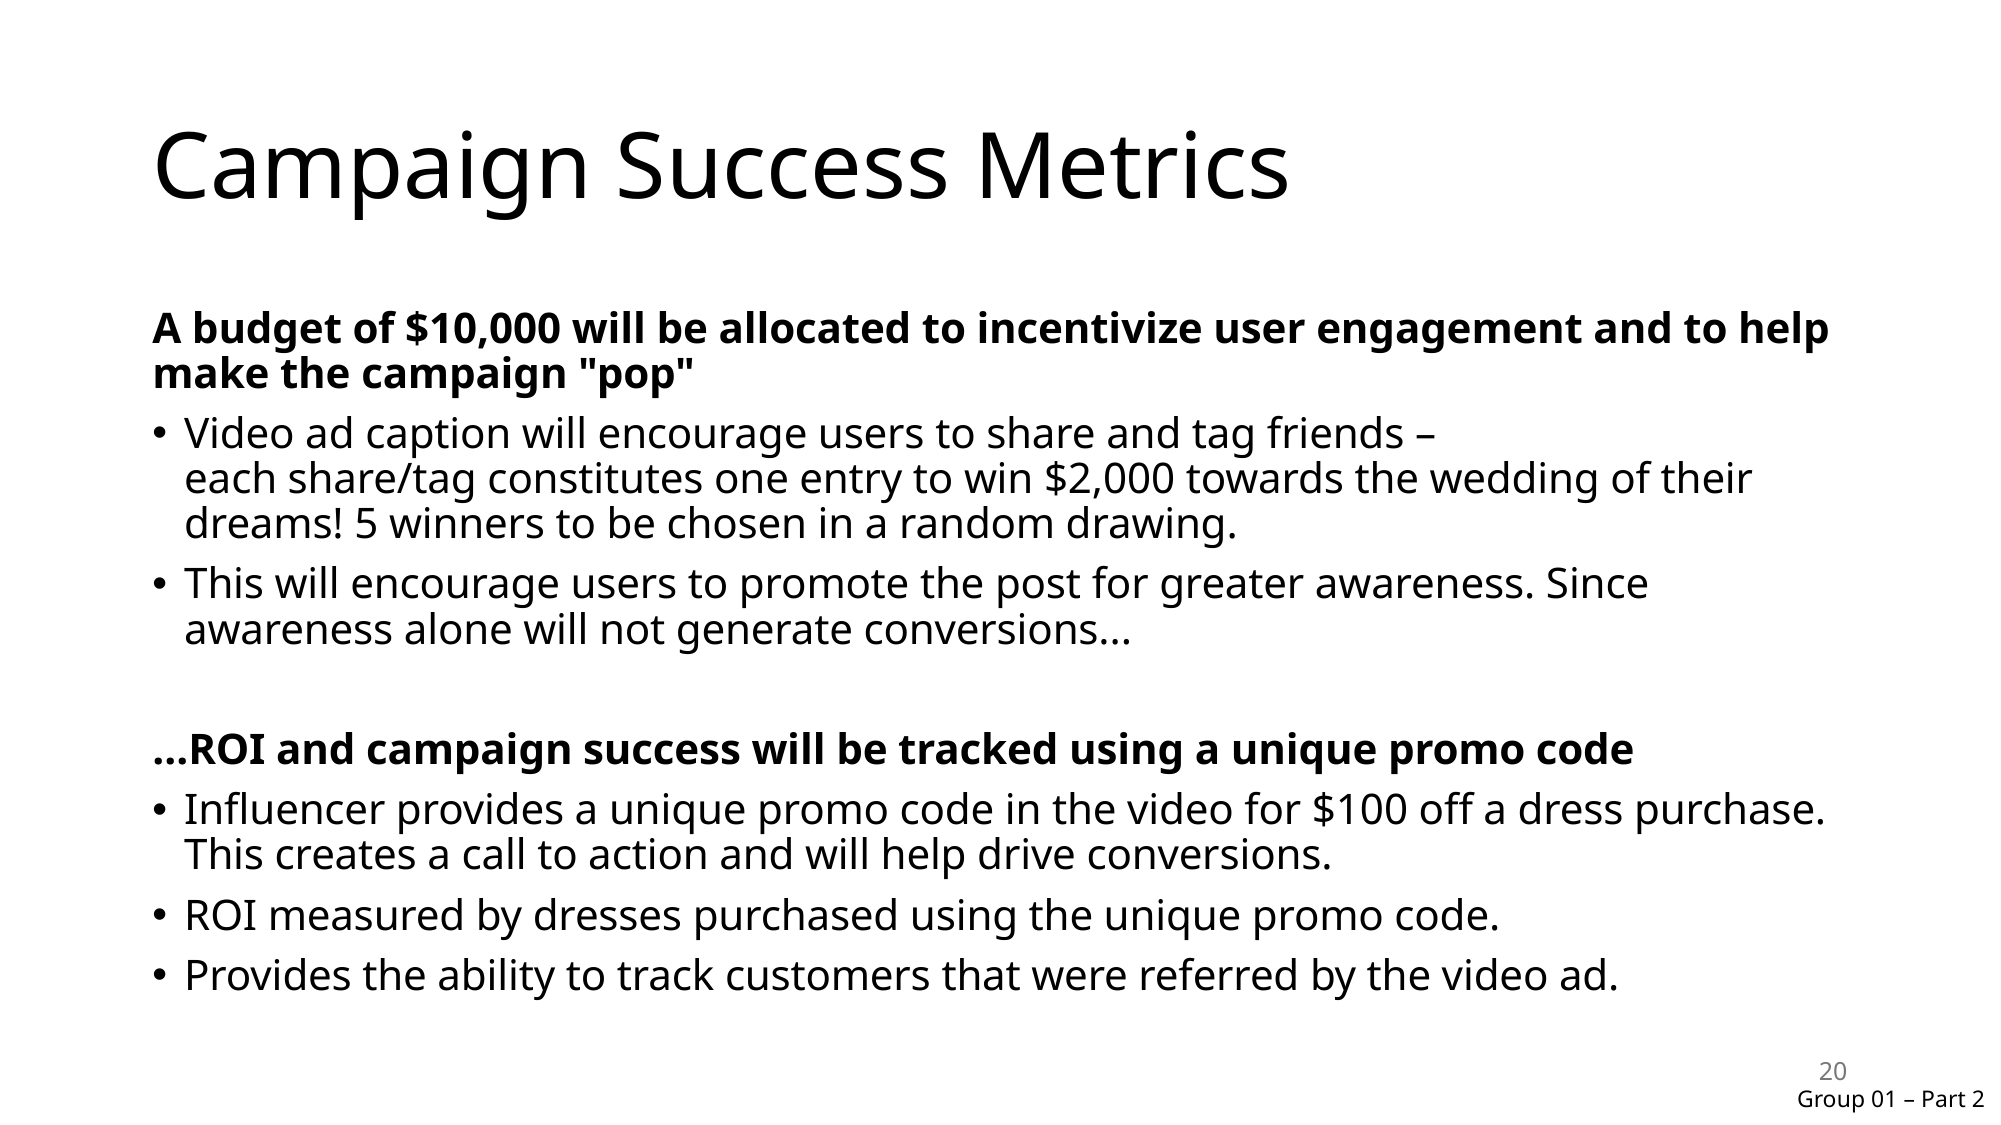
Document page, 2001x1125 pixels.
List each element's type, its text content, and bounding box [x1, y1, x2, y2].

slide_number 20 [1412, 1042, 1863, 1103]
title Campaign Success Metrics [137, 59, 1863, 278]
text_box Group 01 – Part 2 [0, 1080, 2000, 1125]
list A budget of $10,000 will be allocated to incentivize user engagement and to help make the campaign "pop" Video ad caption will encourage users to share and tag friends – each share/tag constitutes one entry to win $2,000 towards the wedding of their dreams! 5 winners to be chosen in a random drawing. This will encourage users to promote the post for greater awareness. Since awareness alone will not generate conversions... ...ROI and campaign success will be tracked using a unique promo code Influencer provides a unique promo code in the video for $100 off a dress purchase. This creates a call to action and will help drive conversions. ROI measured by dresses purchased using the unique promo code. Provides the ability to track customers that were referred by the video ad. [137, 299, 1863, 1014]
